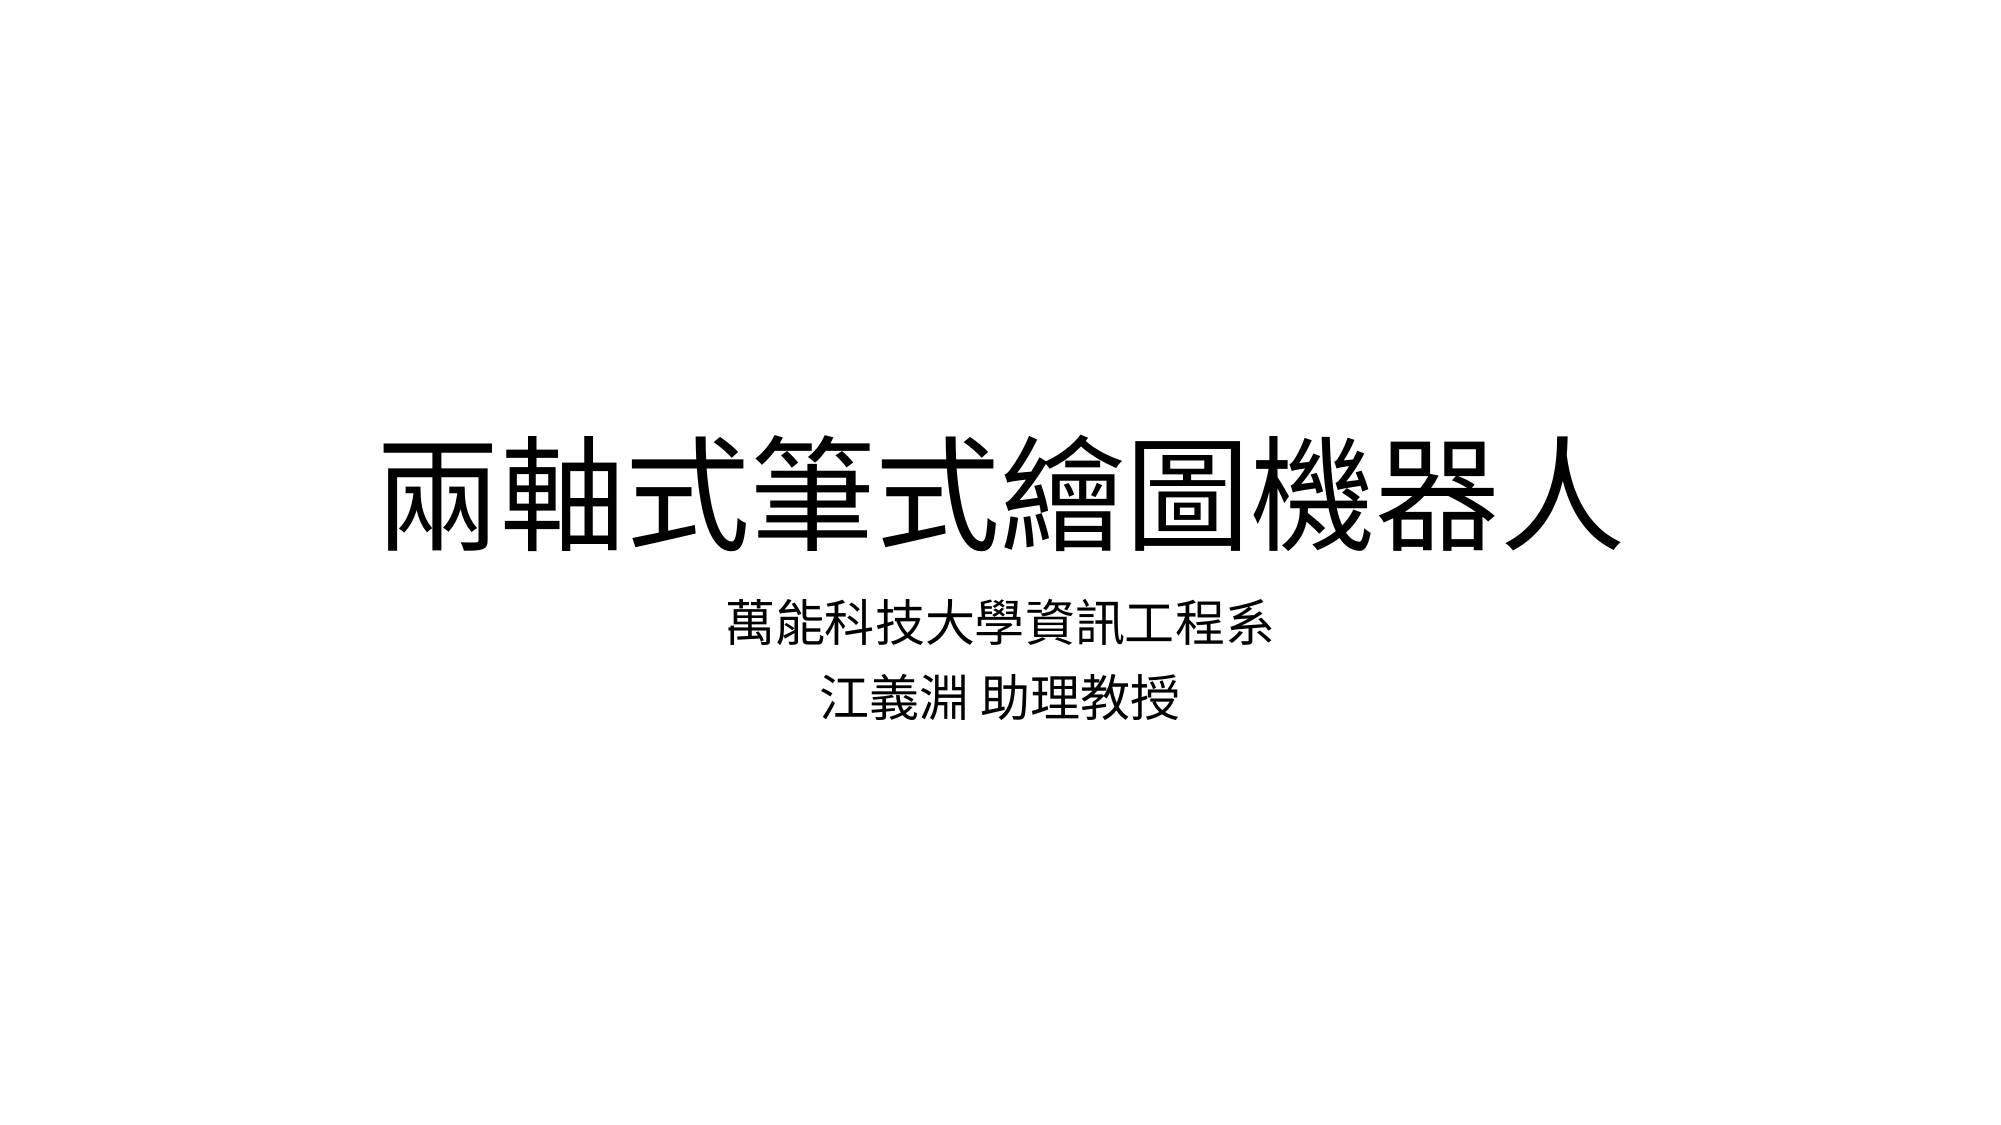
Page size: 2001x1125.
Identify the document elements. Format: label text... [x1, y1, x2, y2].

subtitle 萬能科技大學資訊工程系 江義淵 助理教授 [249, 590, 1750, 863]
title 兩軸式筆式繪圖機器人 [249, 184, 1750, 576]
